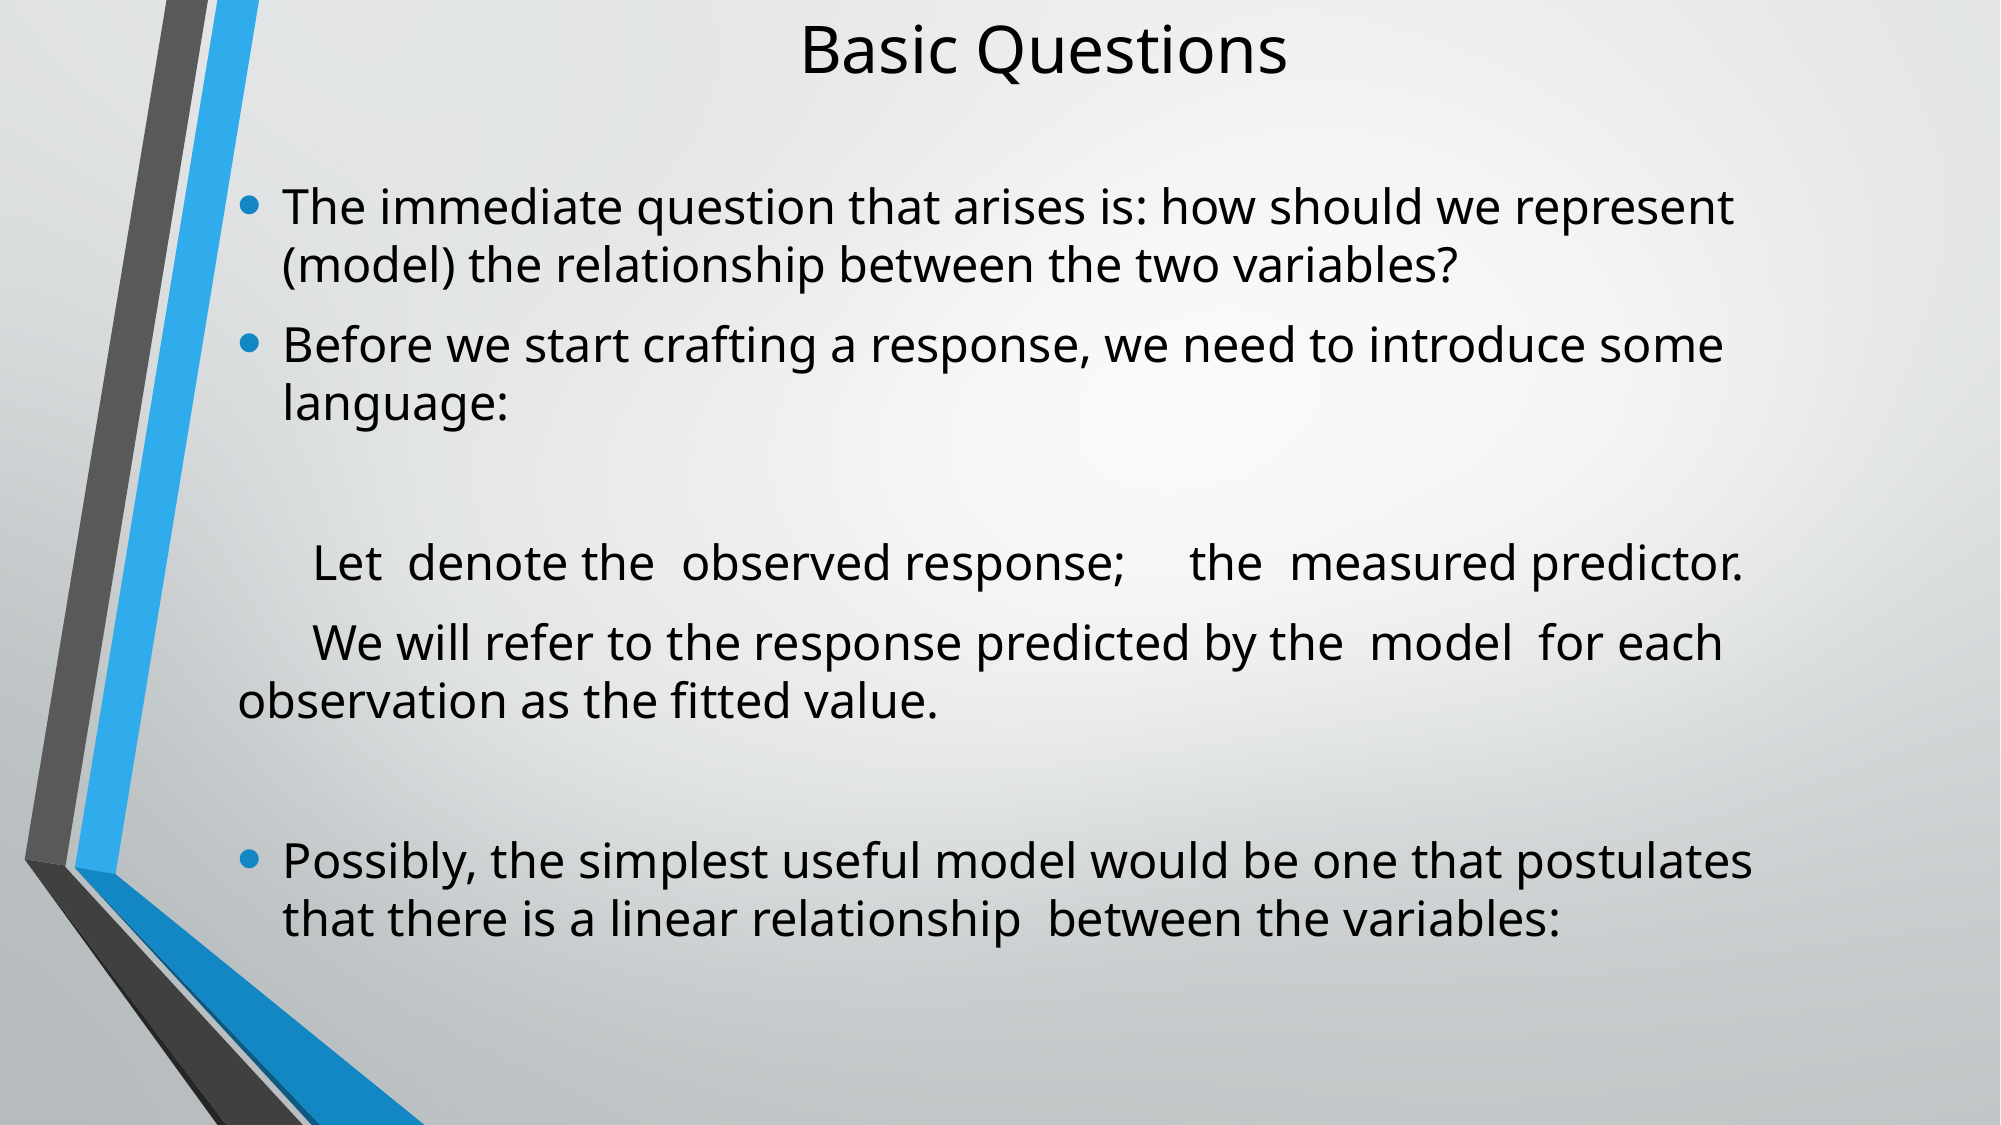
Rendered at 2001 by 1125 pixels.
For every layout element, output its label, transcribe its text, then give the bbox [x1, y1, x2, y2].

title Basic Questions [222, 0, 1866, 94]
